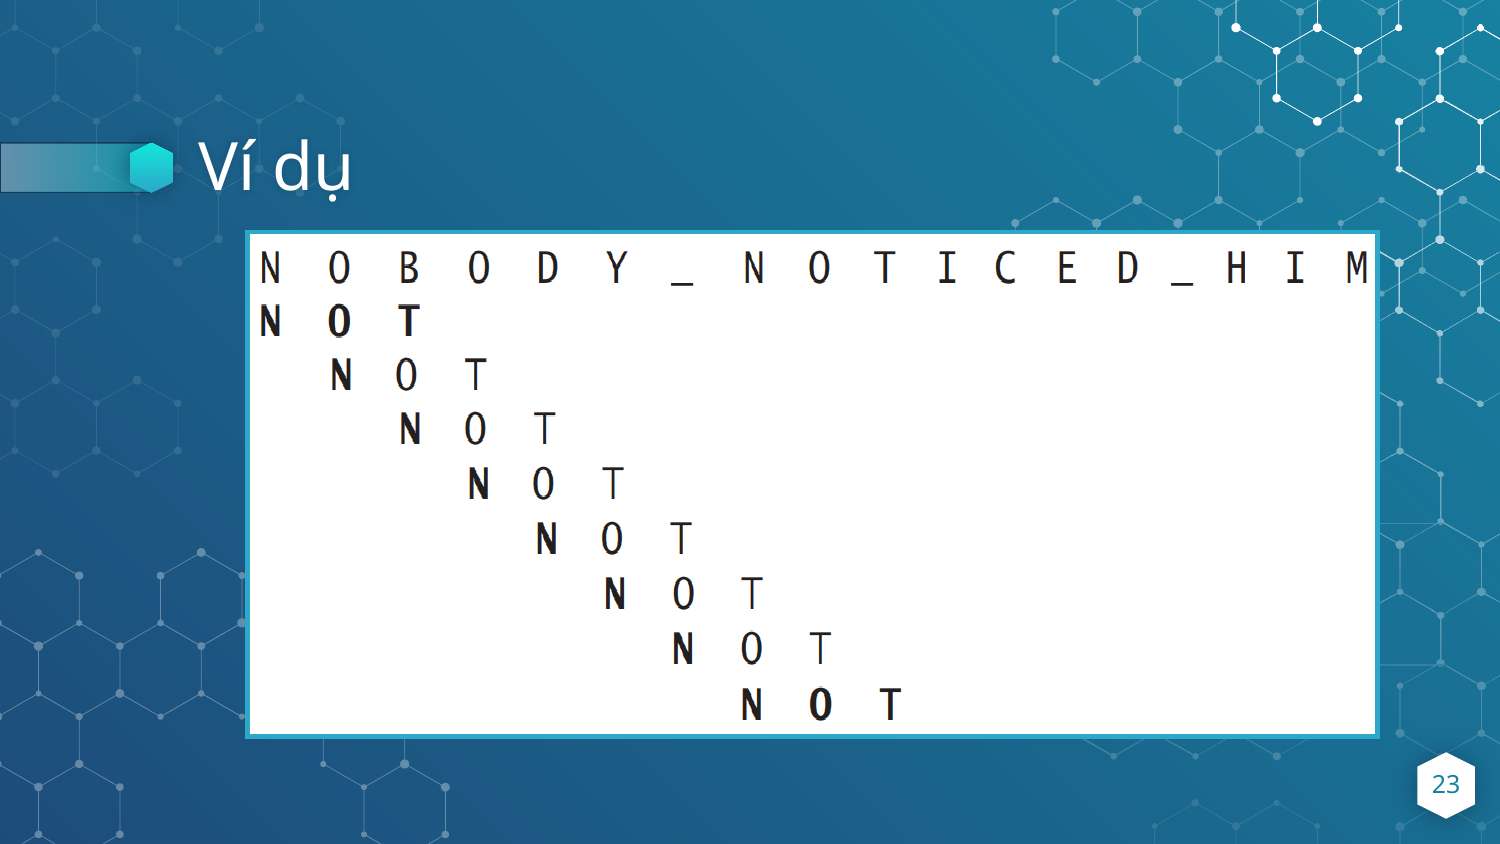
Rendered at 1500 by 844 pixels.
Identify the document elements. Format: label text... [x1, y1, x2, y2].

slide_number 23 [1417, 752, 1475, 819]
picture [249, 234, 1376, 735]
title Ví dụ [198, 140, 1302, 198]
